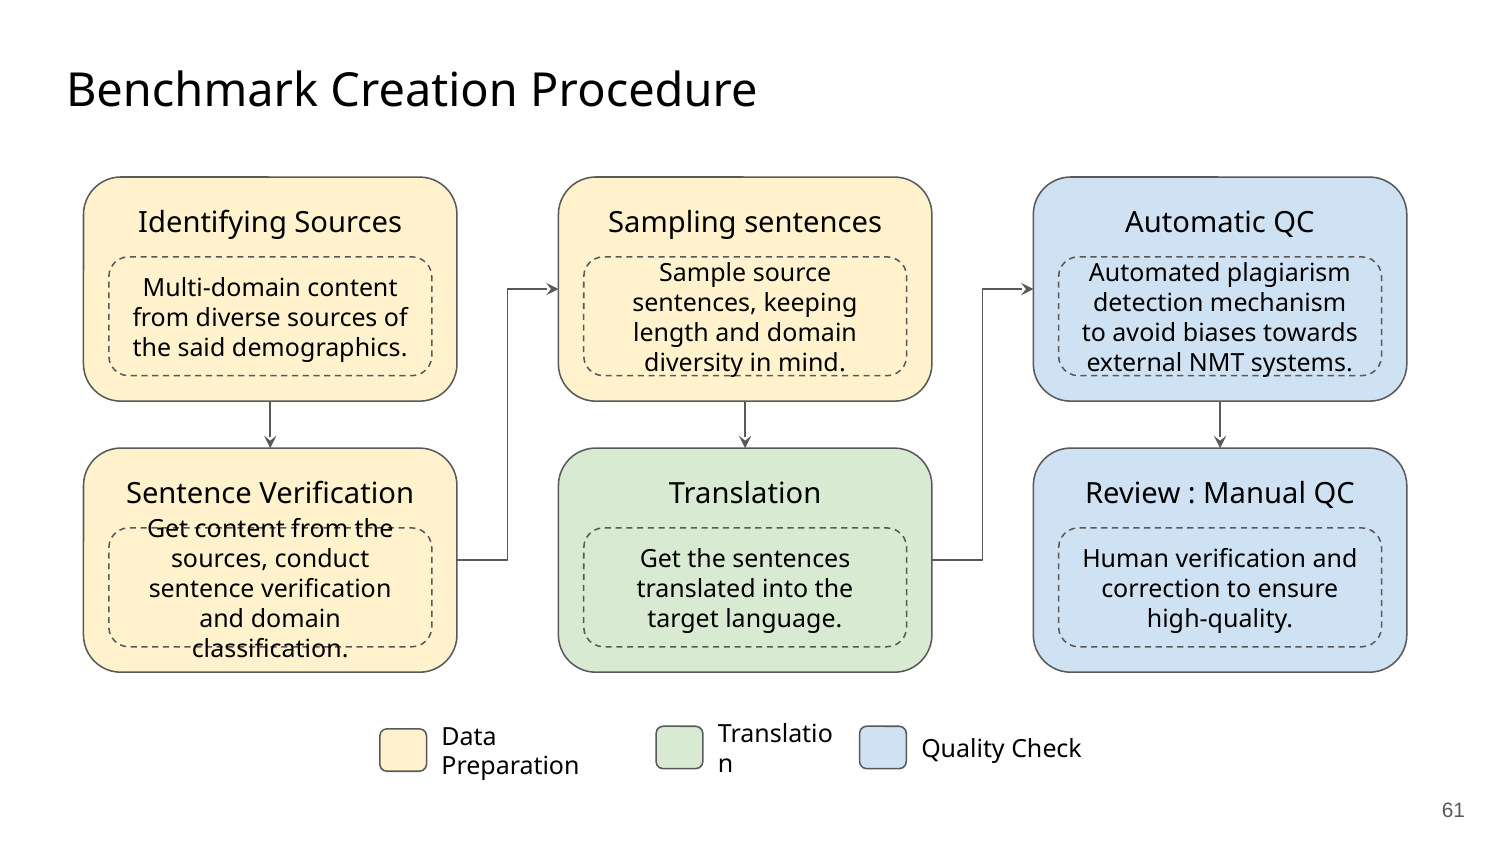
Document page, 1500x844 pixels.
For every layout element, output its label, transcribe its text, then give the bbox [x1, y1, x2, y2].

title Benchmark Creation Procedure [51, 44, 1449, 139]
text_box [83, 176, 458, 402]
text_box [931, 288, 1034, 561]
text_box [859, 718, 1106, 777]
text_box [456, 288, 559, 561]
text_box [1033, 176, 1408, 402]
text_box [558, 176, 933, 402]
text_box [655, 718, 858, 777]
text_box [558, 447, 933, 673]
slide_number ‹#› [1389, 776, 1480, 842]
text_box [1033, 447, 1408, 673]
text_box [83, 447, 458, 673]
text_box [379, 721, 645, 779]
